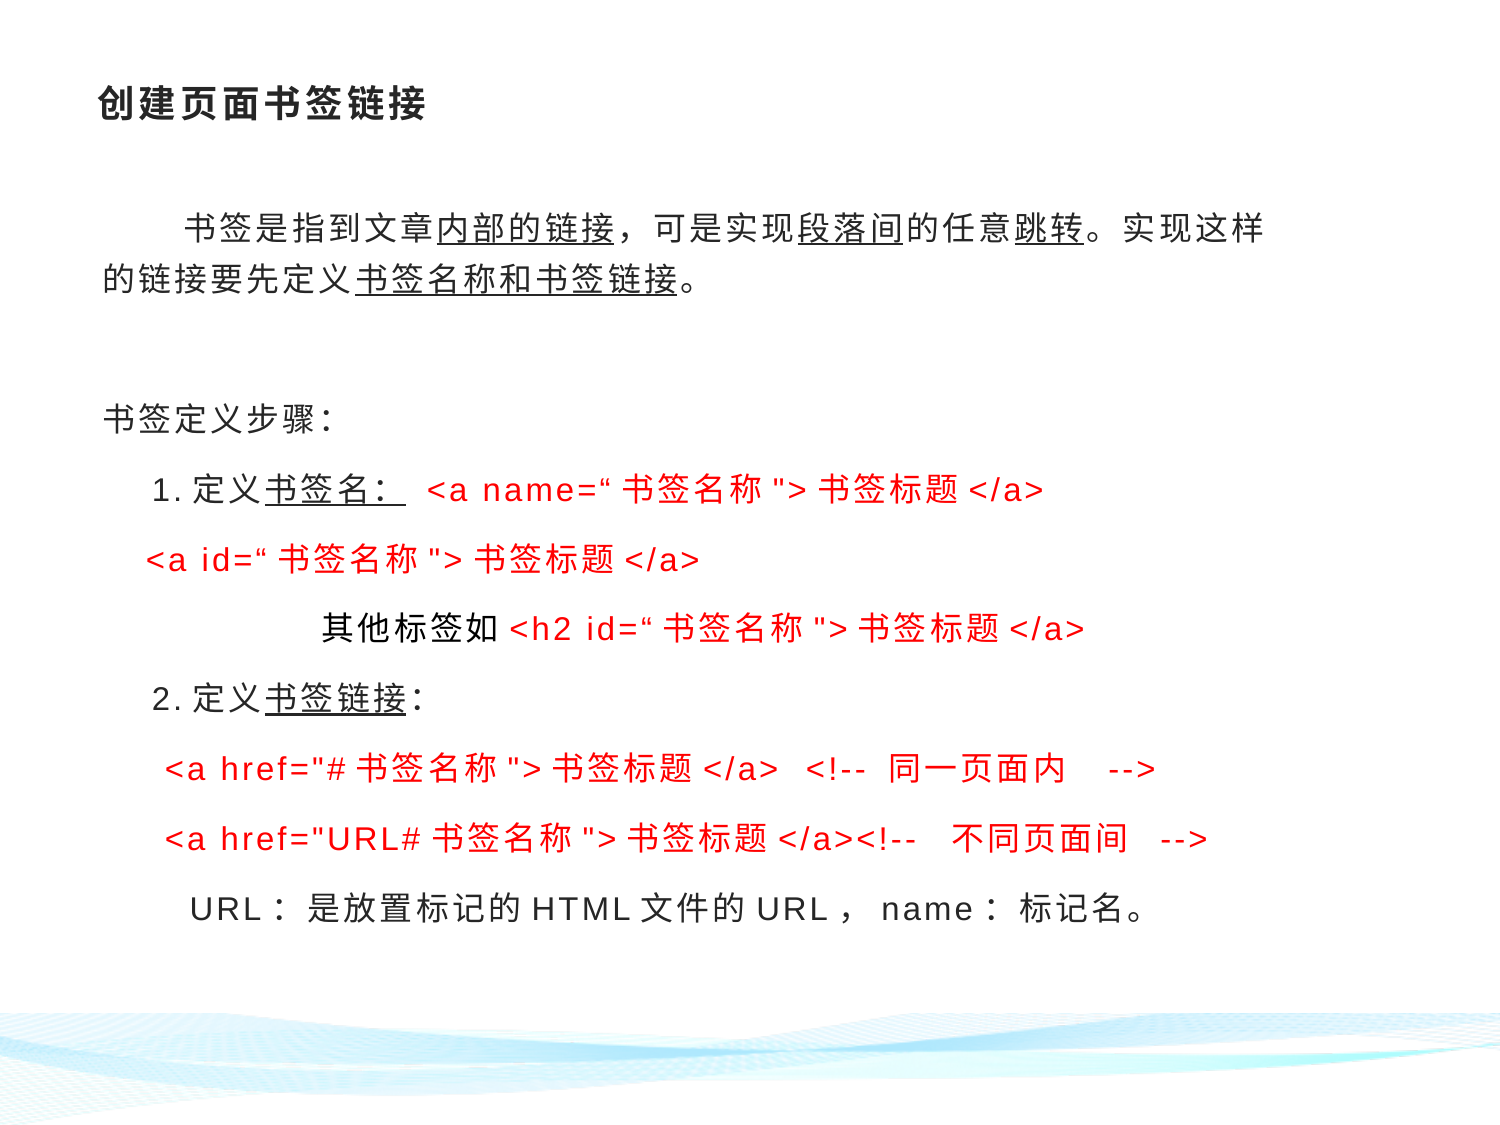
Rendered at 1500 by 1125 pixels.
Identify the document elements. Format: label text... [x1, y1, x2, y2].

list 书签是指到文章内部的链接，可是实现段落间的任意跳转。实现这样的链接要先定义书签名称和书签链接。 书签定义步骤： 1.定义书签名： <a name=“书签名称">书签标题</a> <a id=“书签名称">书签标题</a> 其他标签如<h2 id=“书签名称">书签标题</a> 2.定义书签链接： <a href="#书签名称">书签标题</a> <!-- 同一页面内 --> <a href="URL#书签名称">书签标题</a><!-- 不同页面间 --> URL：是放置标记的HTML文件的URL，name：标记名。 [87, 187, 1289, 1020]
picture [0, 1013, 1500, 1125]
title 创建页面书签链接 [82, 72, 1418, 146]
